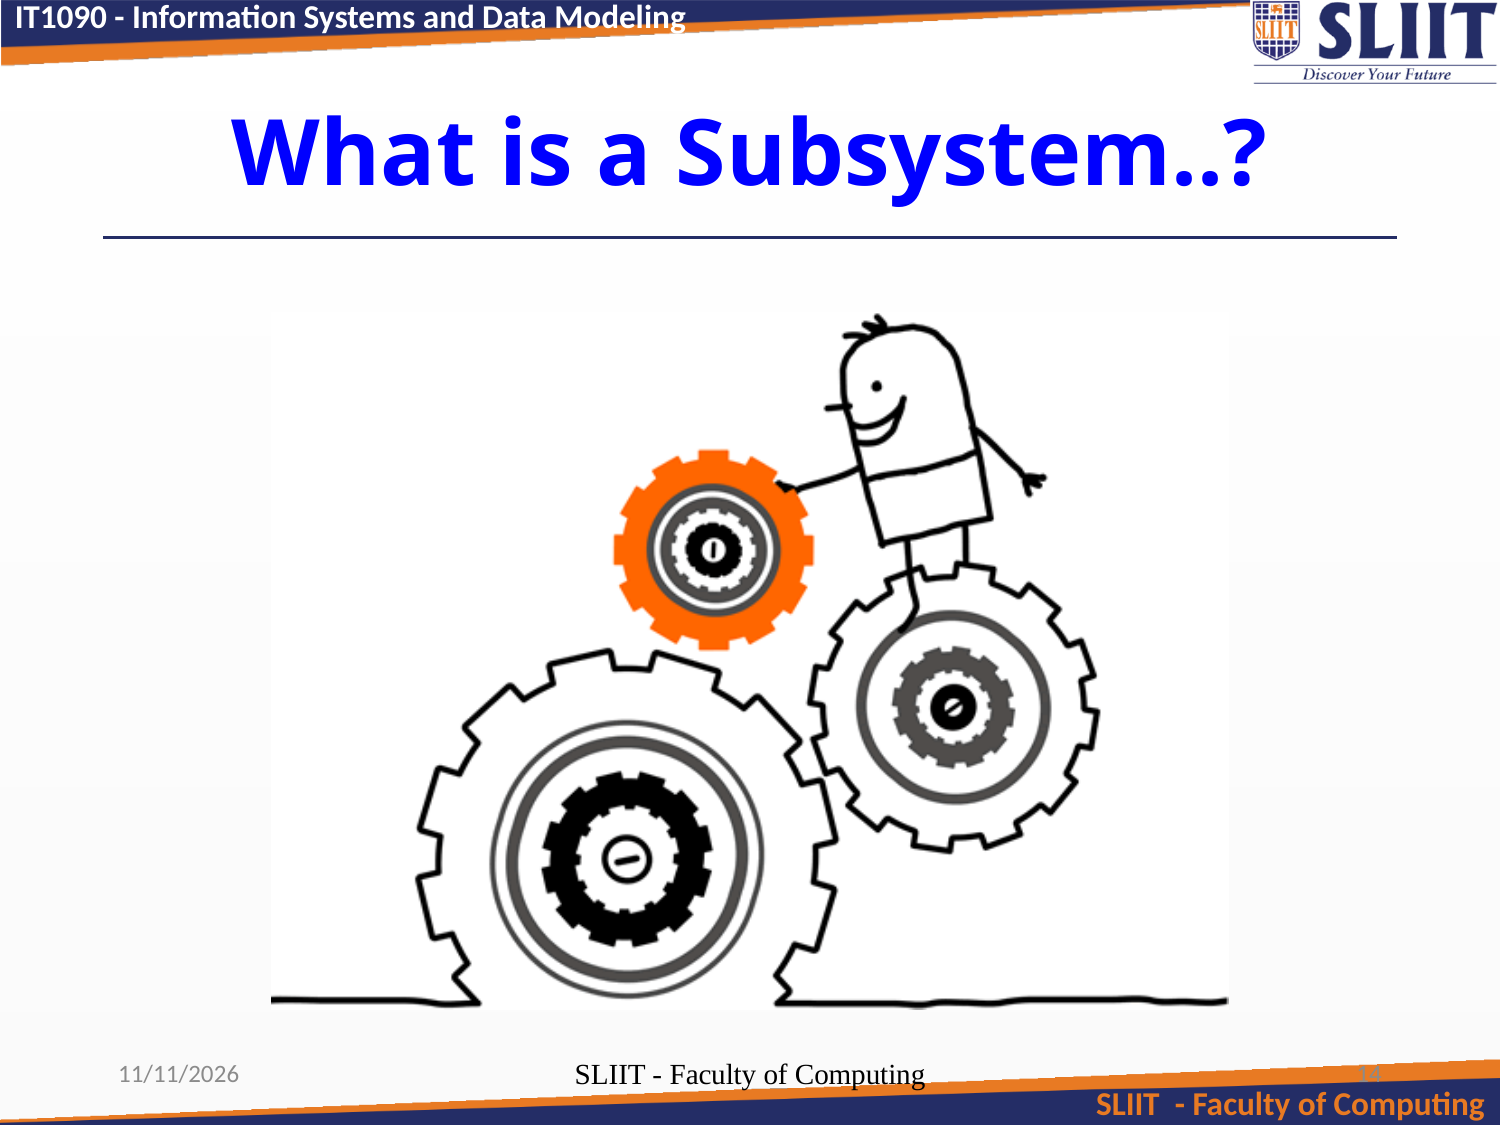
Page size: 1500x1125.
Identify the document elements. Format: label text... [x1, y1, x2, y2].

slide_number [103, 1042, 441, 1103]
slide_number 14 [1059, 1042, 1397, 1103]
footer SLIIT - Faculty of Computing [496, 1042, 1004, 1103]
picture [1356, 1103, 1364, 1112]
title What is a Subsystem..? [103, 87, 1397, 225]
picture [1243, 1103, 1249, 1112]
picture [2, 2, 1249, 75]
picture [1250, 0, 1500, 84]
picture [0, 1050, 1500, 1125]
picture [1302, 1103, 1310, 1112]
picture [271, 312, 1229, 1010]
